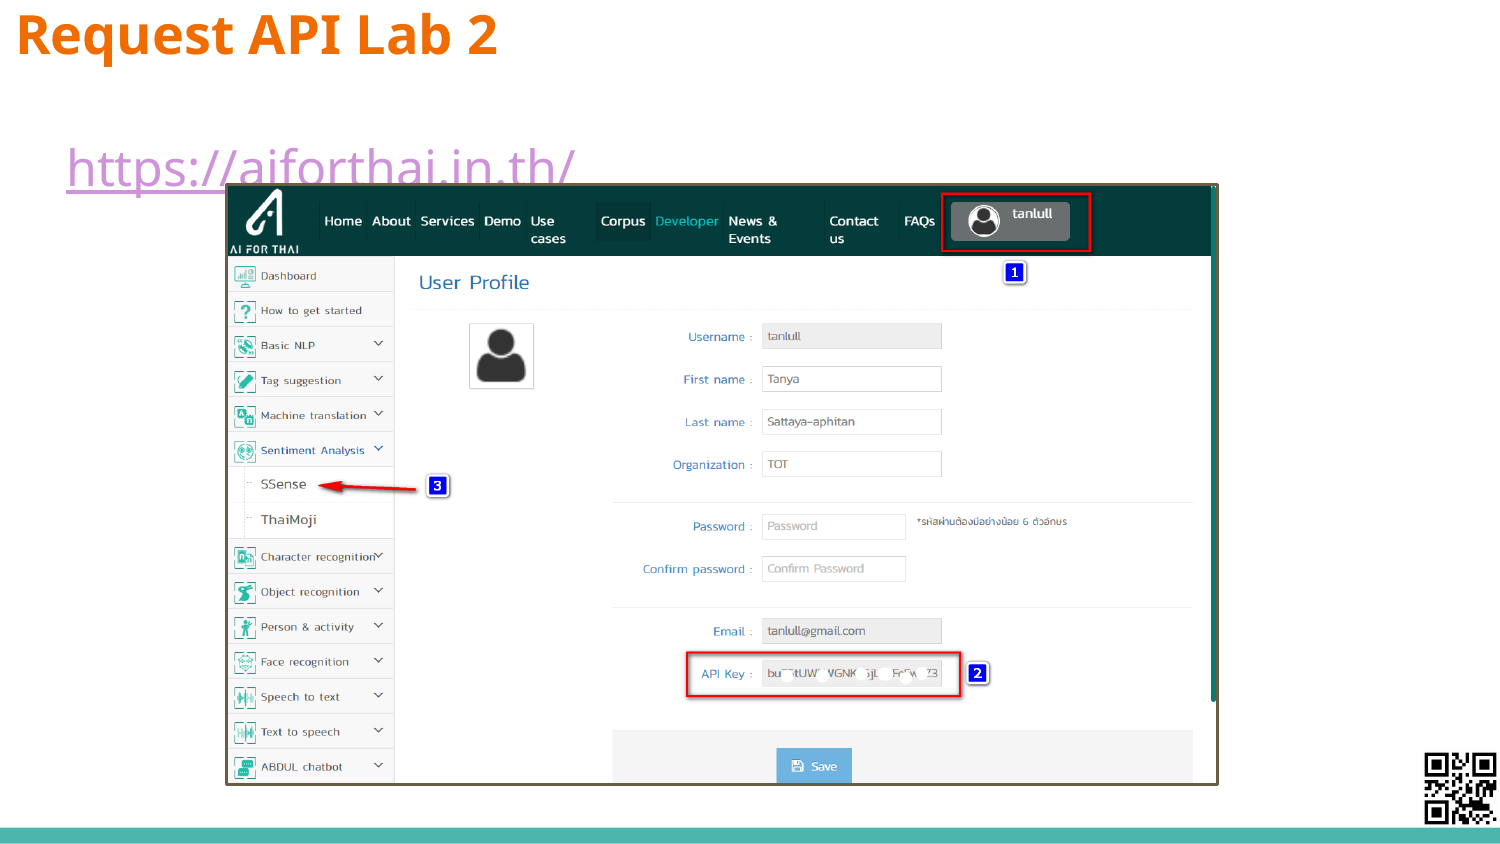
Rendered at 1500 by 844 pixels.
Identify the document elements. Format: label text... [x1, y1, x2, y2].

picture [227, 186, 1216, 784]
list https://aiforthai.in.th/ [51, 87, 1449, 197]
title Request API Lab 2 [0, 0, 1313, 67]
picture [1421, 750, 1500, 827]
